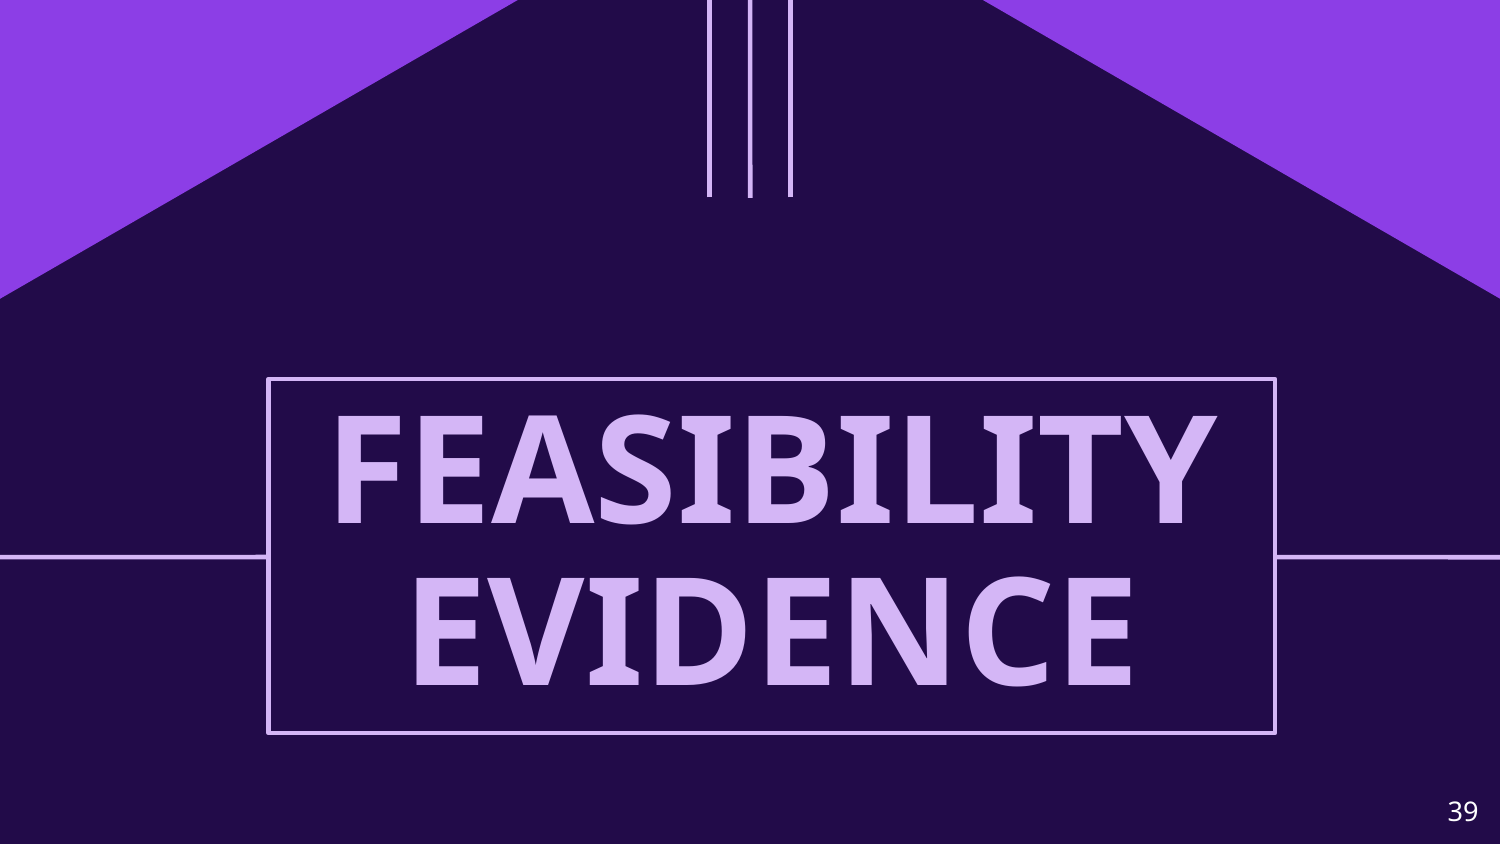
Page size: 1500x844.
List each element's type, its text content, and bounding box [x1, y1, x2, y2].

title FEASIBILITY EVIDENCE [266, 377, 1277, 735]
slide_number ‹#› [1403, 779, 1494, 844]
